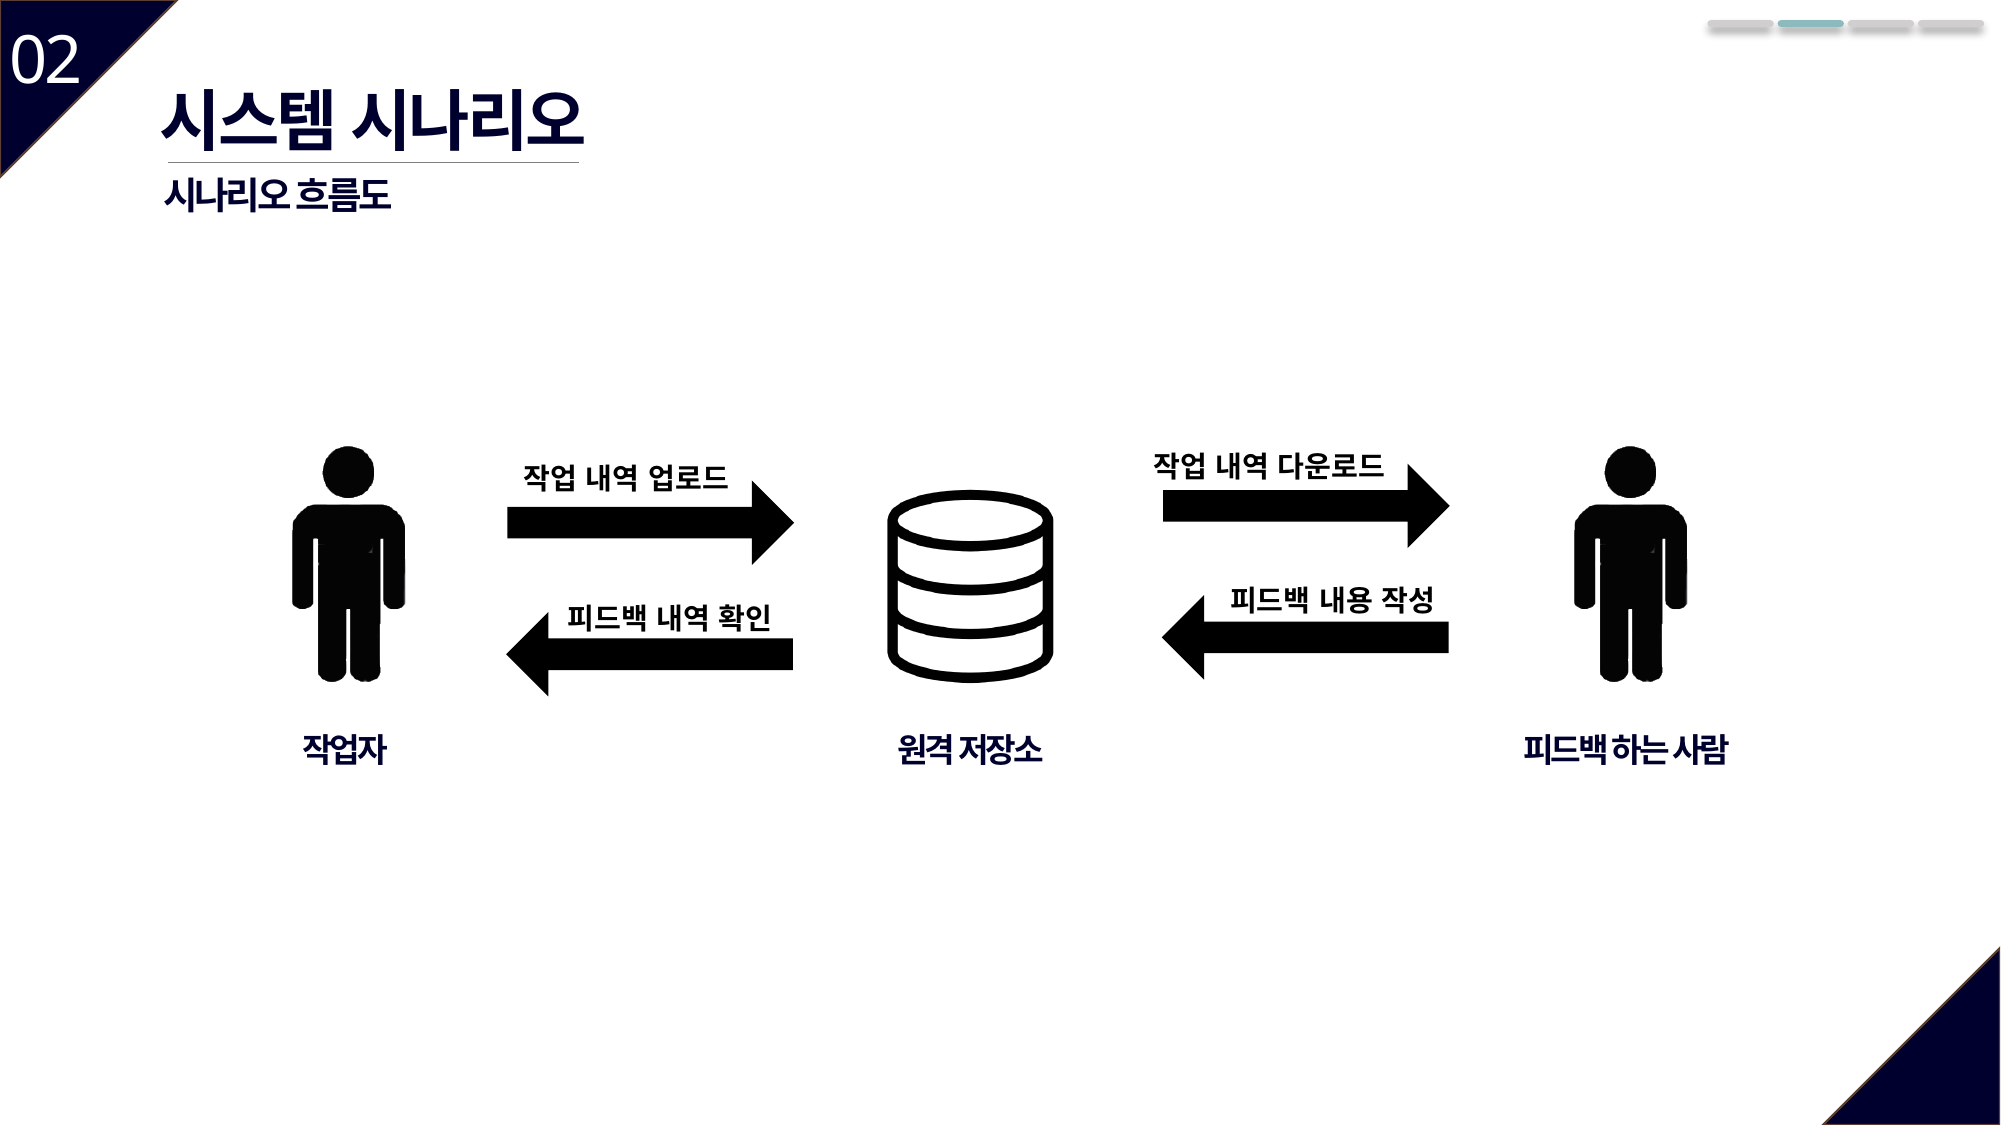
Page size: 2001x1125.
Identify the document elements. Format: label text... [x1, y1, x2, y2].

text_box 피드백 하는 사람 [1472, 681, 1782, 777]
text_box 시나리오 흐름도 [148, 164, 489, 225]
text_box 피드백 내역 확인 [535, 592, 806, 643]
picture [1503, 430, 1751, 694]
text_box [1161, 625, 1449, 680]
text_box 02 [0, 9, 98, 105]
picture [221, 430, 469, 694]
text_box 시스템 시나리오 [145, 71, 603, 167]
text_box 작업 내역 업로드 [491, 452, 762, 503]
picture [832, 448, 1109, 724]
text_box 피드백 내용 작성 [1155, 575, 1503, 625]
text_box 작업 내역 다운로드 [1092, 440, 1448, 491]
text_box 작업자 [190, 681, 500, 777]
text_box 원격 저장소 [816, 681, 1125, 777]
text_box [1163, 491, 1450, 549]
text_box [506, 625, 793, 697]
text_box [507, 490, 795, 565]
